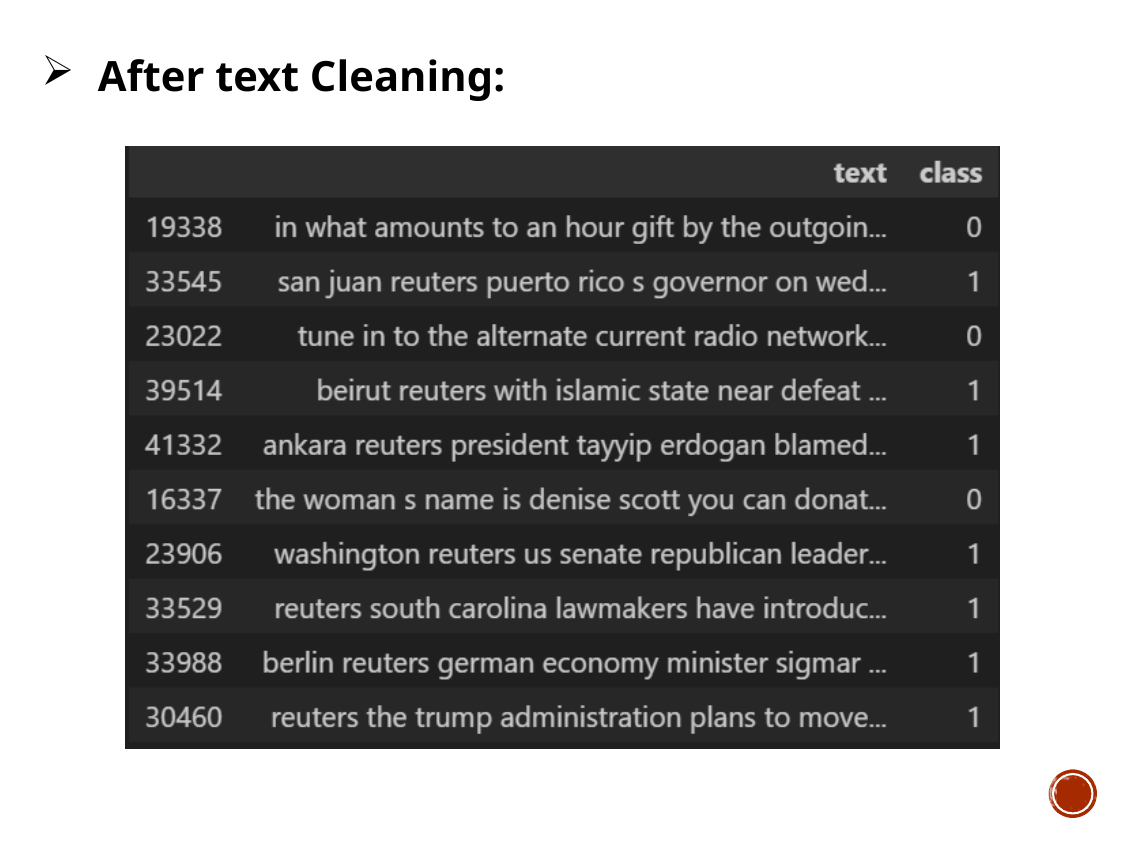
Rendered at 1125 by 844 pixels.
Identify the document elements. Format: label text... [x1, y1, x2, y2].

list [129, 150, 996, 747]
text_box After text Cleaning: [26, 42, 521, 108]
